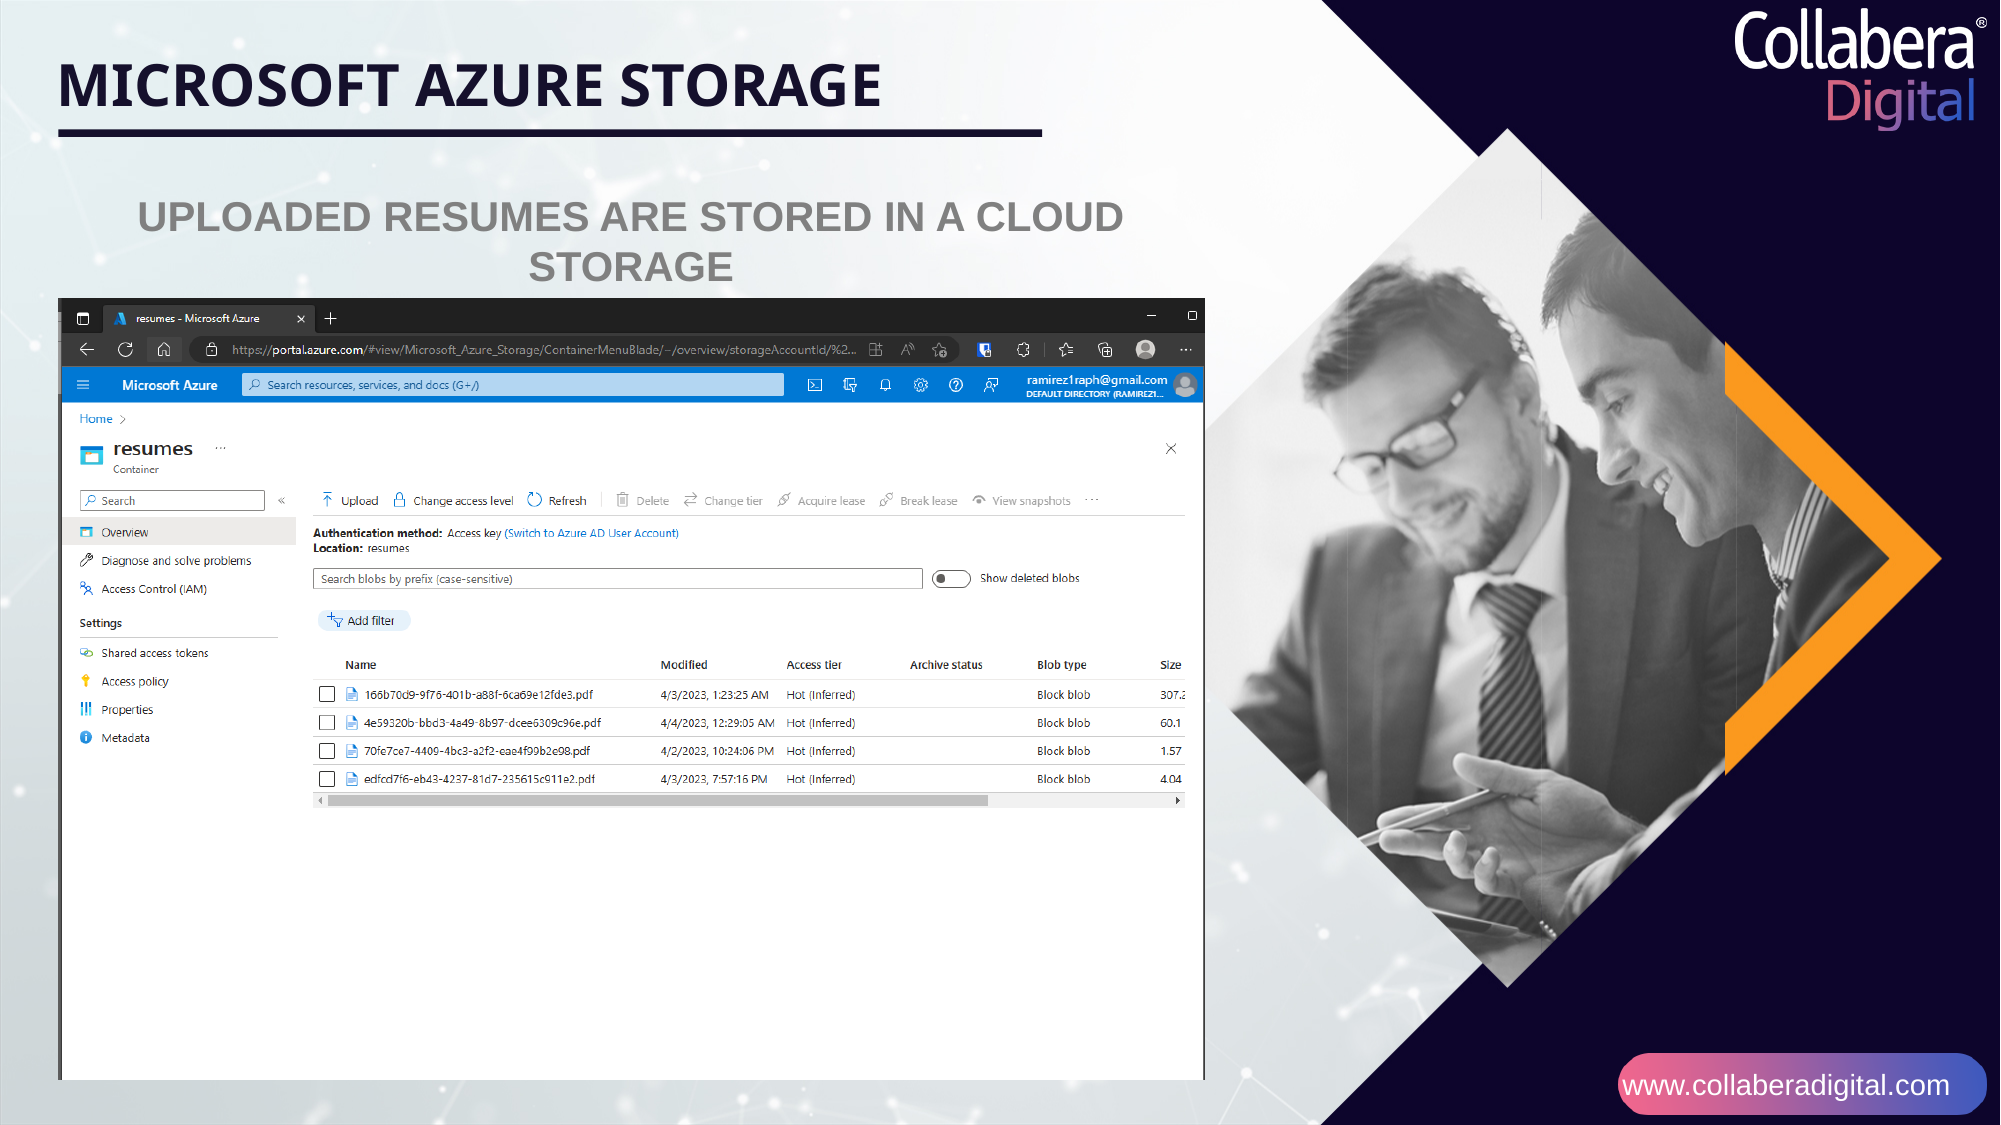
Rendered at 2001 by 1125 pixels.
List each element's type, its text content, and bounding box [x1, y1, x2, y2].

text_box MICROSOFT AZURE STORAGE [42, 41, 1043, 126]
text_box [57, 128, 1043, 138]
picture [0, 0, 2000, 1125]
text_box UPLOADED RESUMES ARE STORED IN A CLOUD STORAGE [58, 182, 1205, 298]
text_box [1618, 1053, 1987, 1115]
